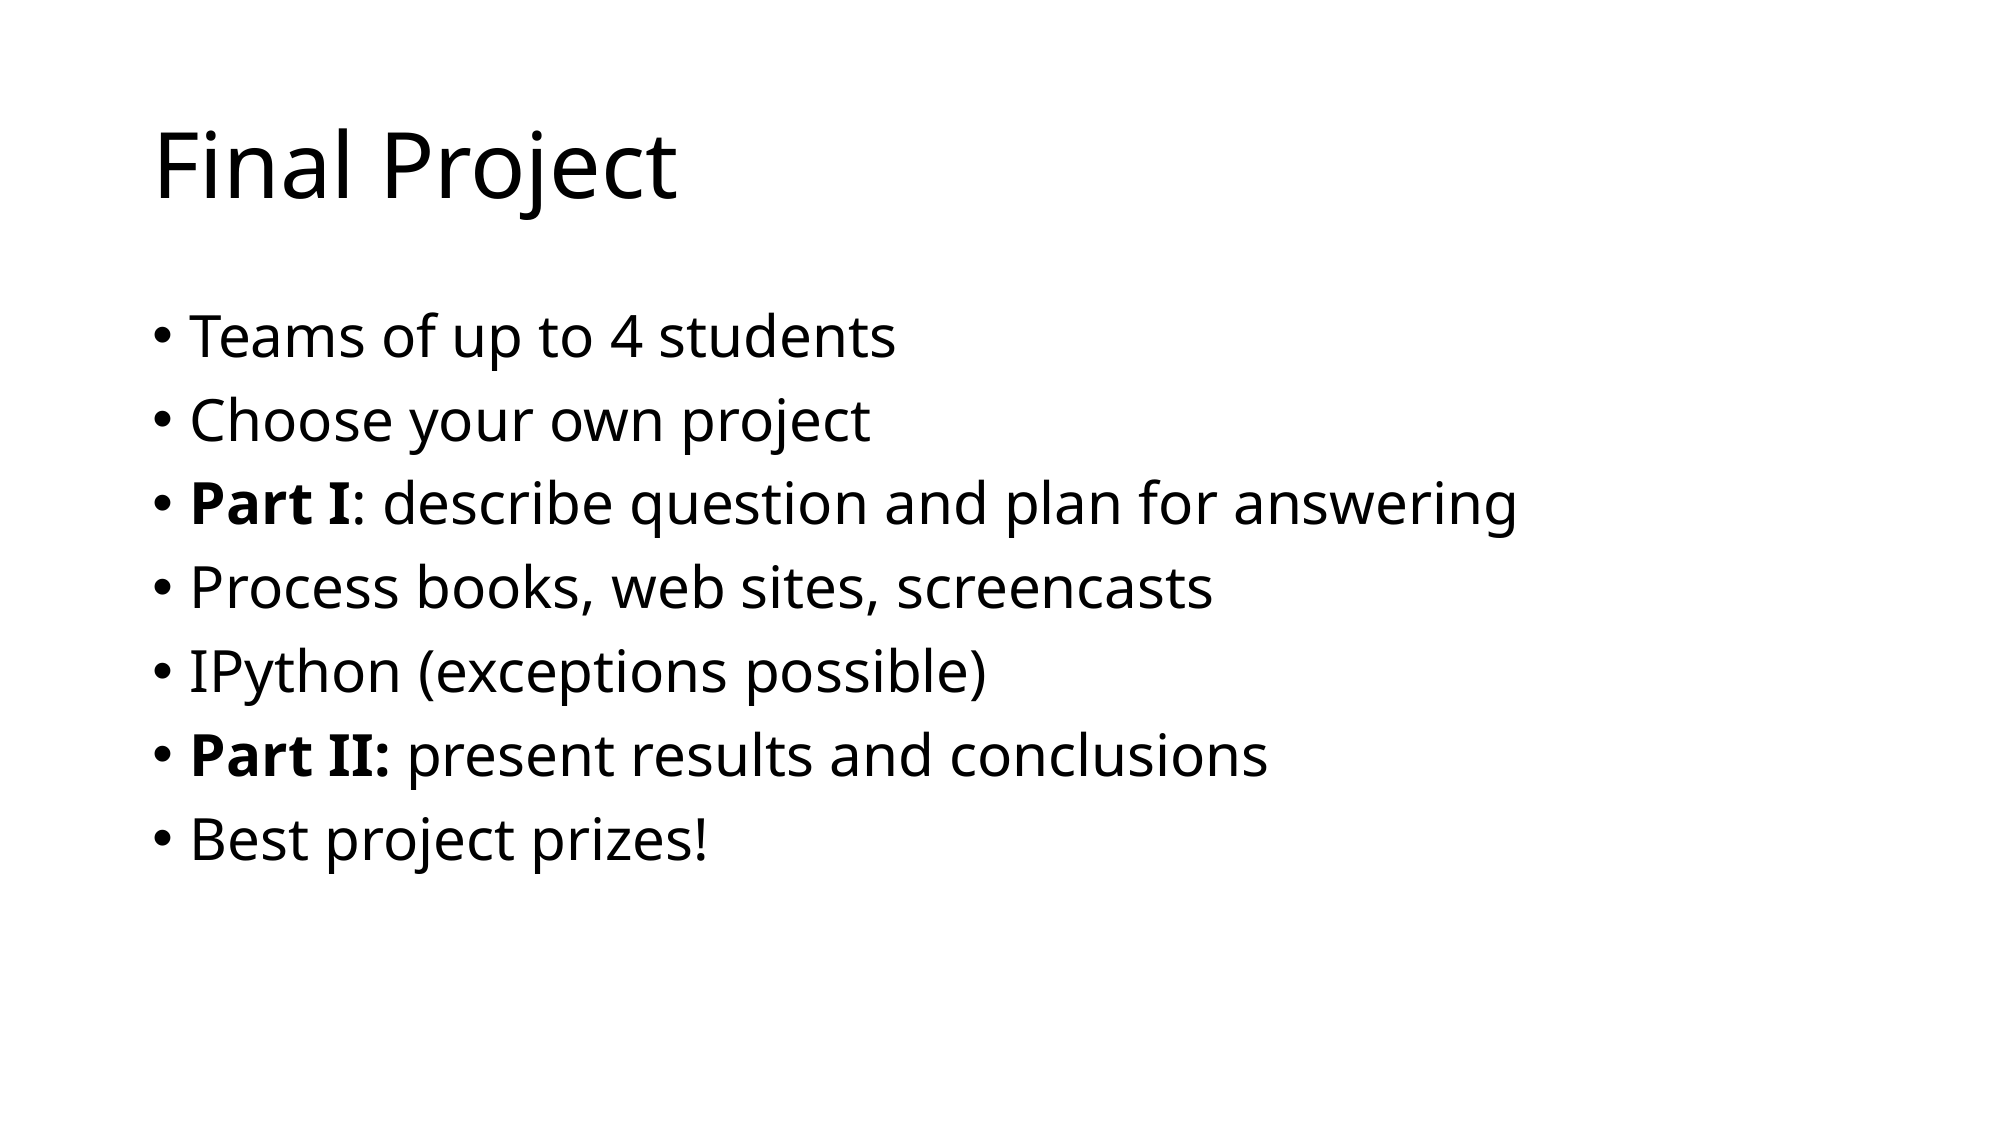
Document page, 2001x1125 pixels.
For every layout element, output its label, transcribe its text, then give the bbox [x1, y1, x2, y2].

list Teams of up to 4 students Choose your own project Part I: describe question and plan for answering Process books, web sites, screencasts IPython (exceptions possible) Part II: present results and conclusions Best project prizes! [137, 299, 1863, 1014]
title Final Project [137, 59, 1863, 278]
